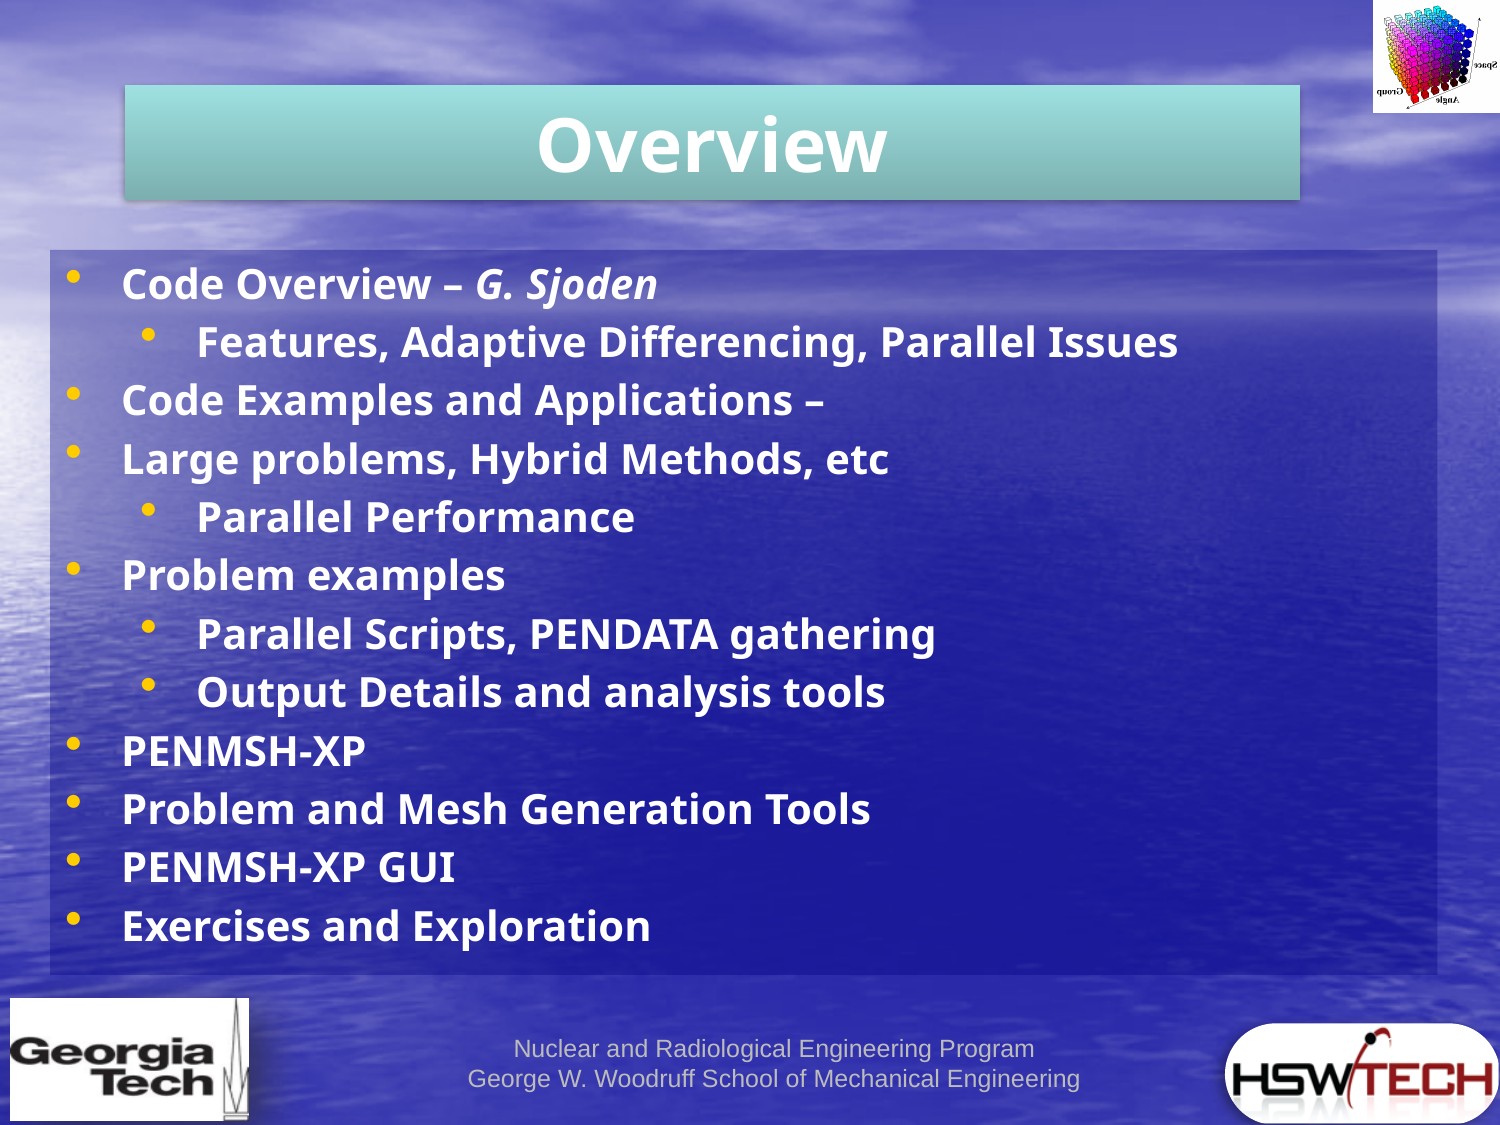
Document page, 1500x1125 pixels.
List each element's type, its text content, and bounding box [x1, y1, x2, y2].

text_box Code Overview – G. Sjoden Features, Adaptive Differencing, Parallel Issues Code Examples and Applications – Large problems, Hybrid Methods, etc Parallel Performance Problem examples Parallel Scripts, PENDATA gathering Output Details and analysis tools PENMSH-XP Problem and Mesh Generation Tools PENMSH-XP GUI Exercises and Exploration [50, 249, 1438, 975]
picture [1232, 1023, 1500, 1125]
picture [10, 998, 249, 1121]
title Overview [124, 85, 1301, 201]
text_box 2 [1099, 1024, 1413, 1100]
